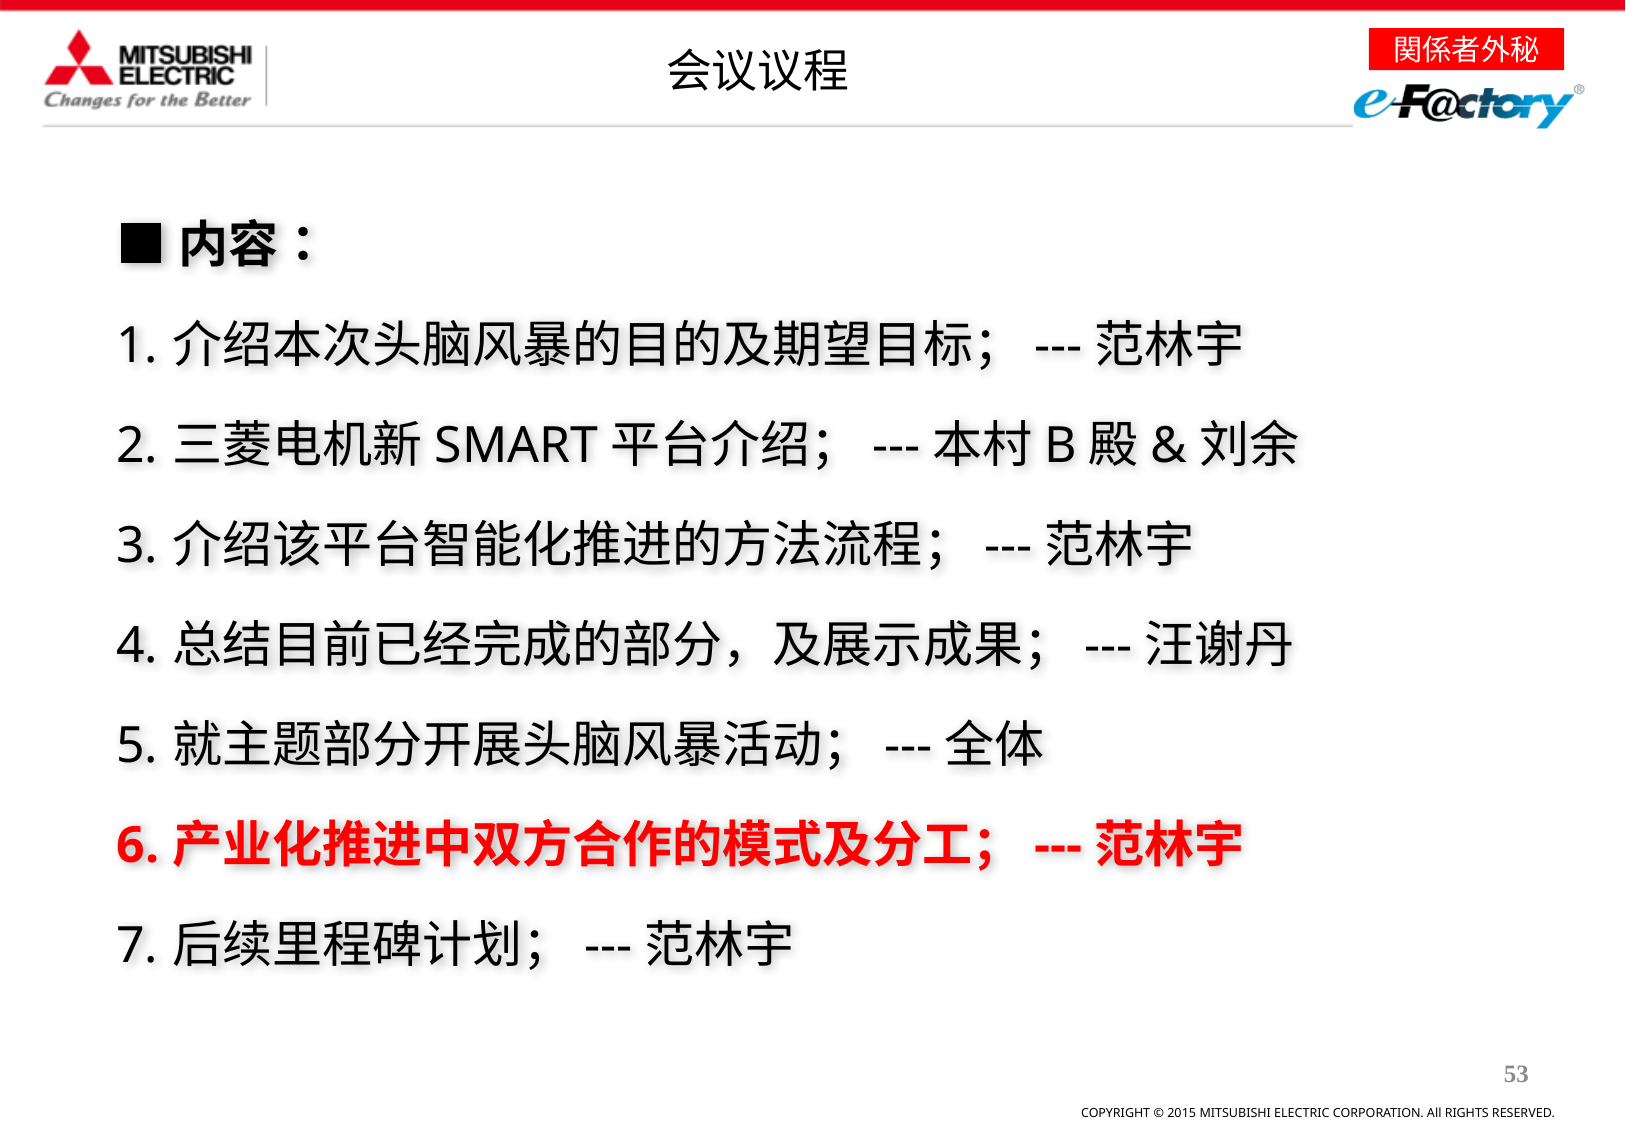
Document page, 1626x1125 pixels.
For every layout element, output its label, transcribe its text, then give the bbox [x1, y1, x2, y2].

list ■内容： 介绍本次头脑风暴的目的及期望目标；---范林宇 三菱电机新SMART平台介绍；---本村B殿&刘余 介绍该平台智能化推进的方法流程；---范林宇 总结目前已经完成的部分，及展示成果；---汪谢丹 就主题部分开展头脑风暴活动；---全体 产业化推进中双方合作的模式及分工；---范林宇 后续里程碑计划；---范林宇 [101, 104, 1625, 1056]
slide_number 53 [1164, 1042, 1544, 1103]
text_box 会议议程 [320, 34, 1195, 104]
picture [0, 0, 1625, 1125]
